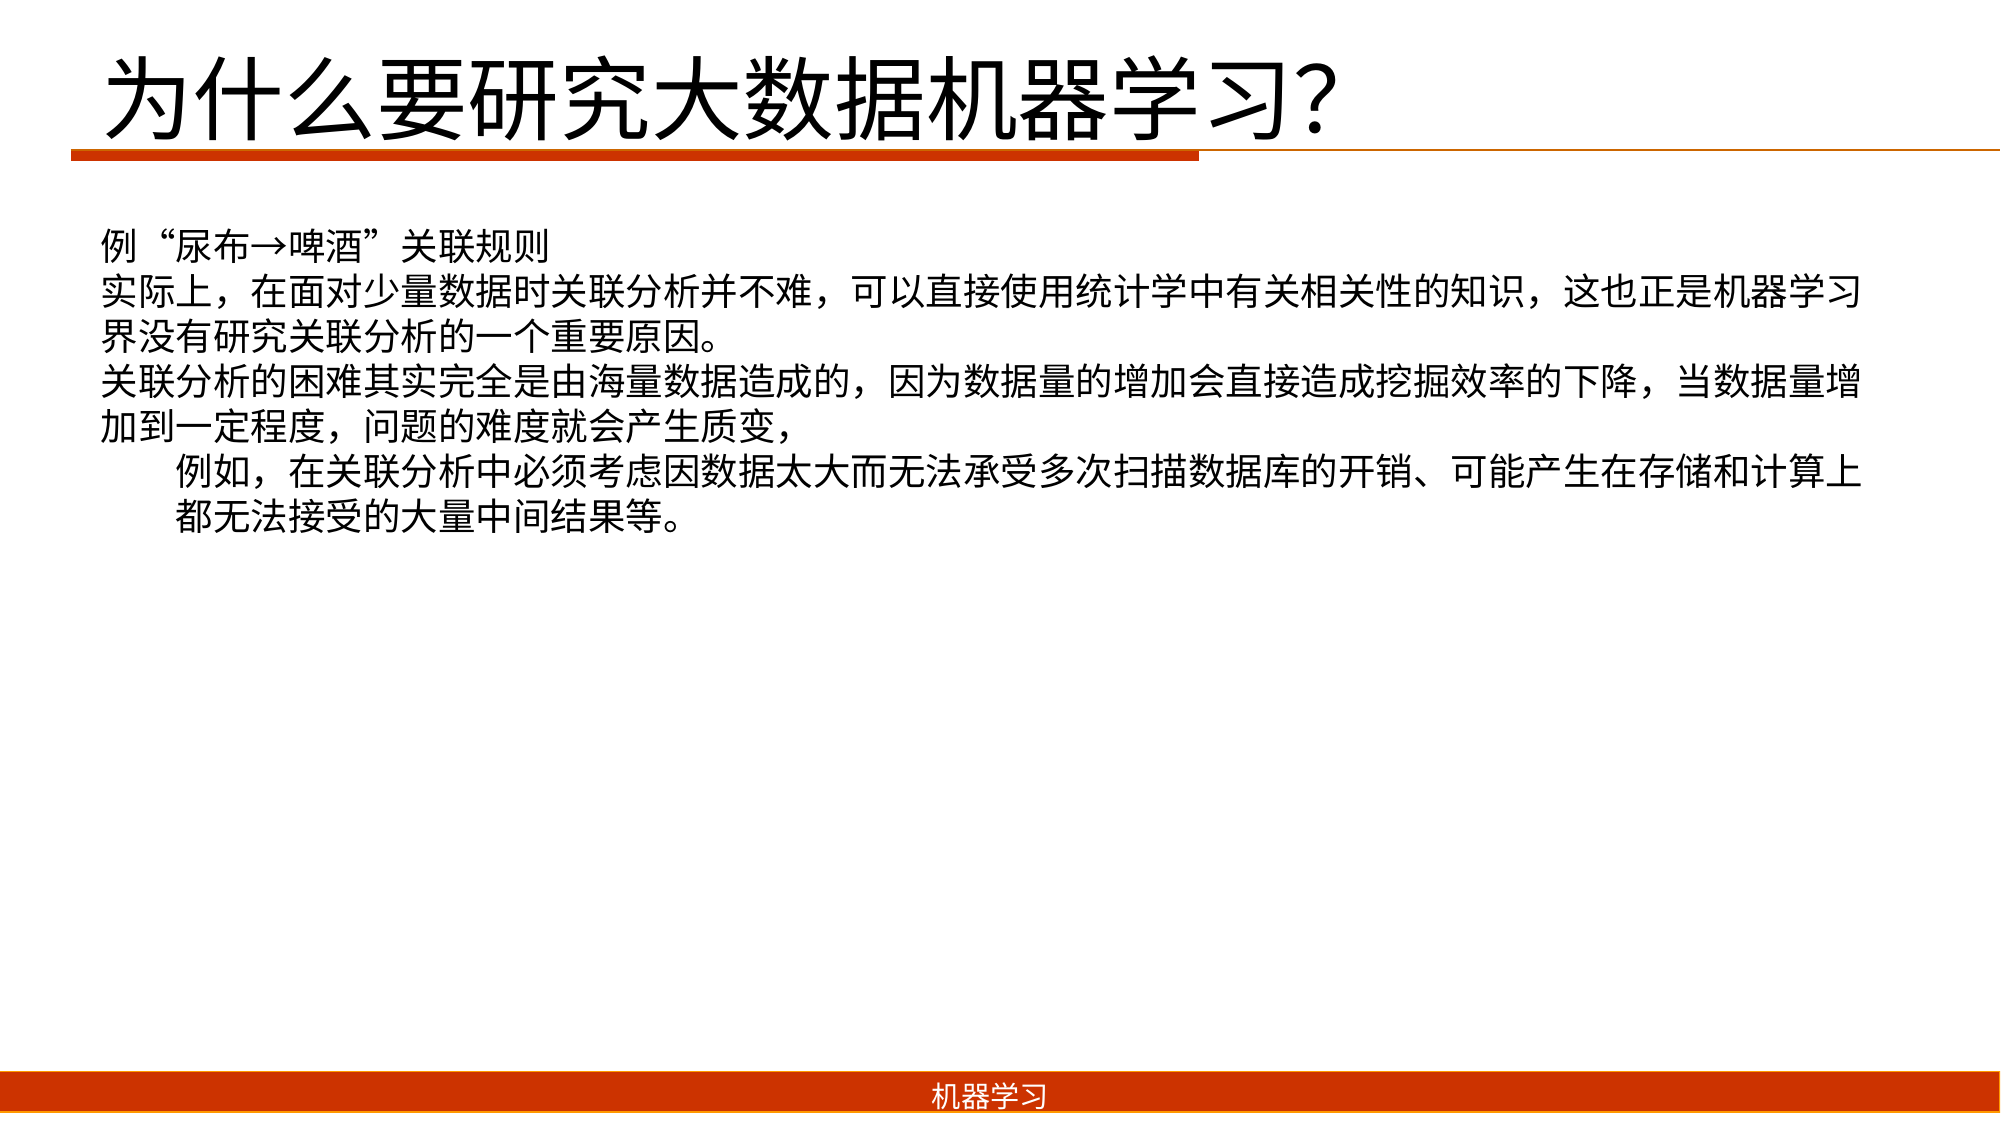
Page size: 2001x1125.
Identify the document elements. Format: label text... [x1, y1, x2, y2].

list 例“尿布→啤酒”关联规则 实际上，在面对少量数据时关联分析并不难，可以直接使用统计学中有关相关性的知识，这也正是机器学习界没有研究关联分析的一个重要原因。 关联分析的困难其实完全是由海量数据造成的，因为数据量的增加会直接造成挖掘效率的下降，当数据量增加到一定程度，问题的难度就会产生质变， 例如，在关联分析中必须考虑因数据太大而无法承受多次扫描数据库的开销、可能产生在存储和计算上都无法接受的大量中间结果等。 [86, 215, 1895, 1010]
text_box 为什么要研究大数据机器学习？ [86, 9, 1854, 198]
